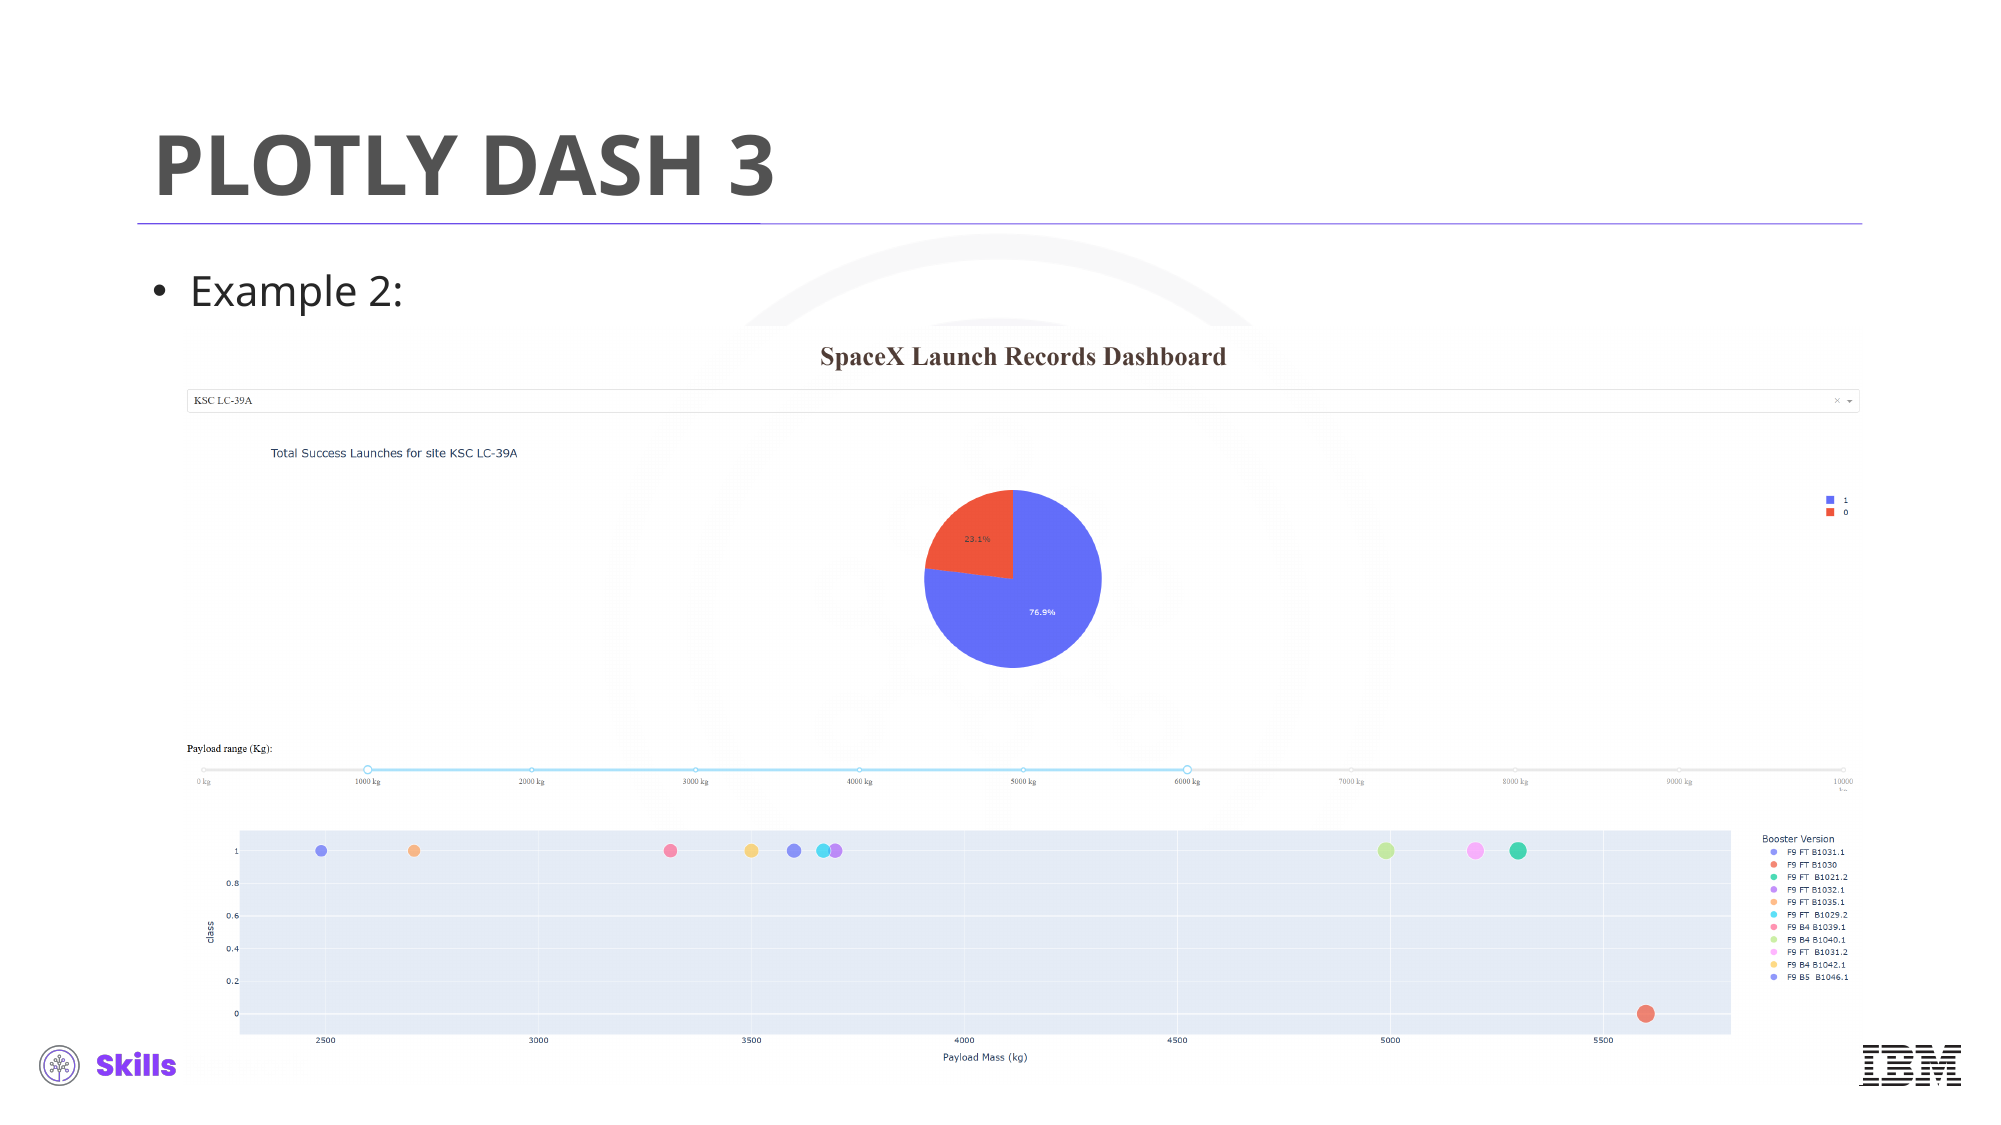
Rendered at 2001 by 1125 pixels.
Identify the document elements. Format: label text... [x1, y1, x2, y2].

picture [39, 326, 1961, 1086]
title PLOTLY DASH 3 [137, 59, 1863, 262]
list Example 2: [137, 262, 1863, 1013]
